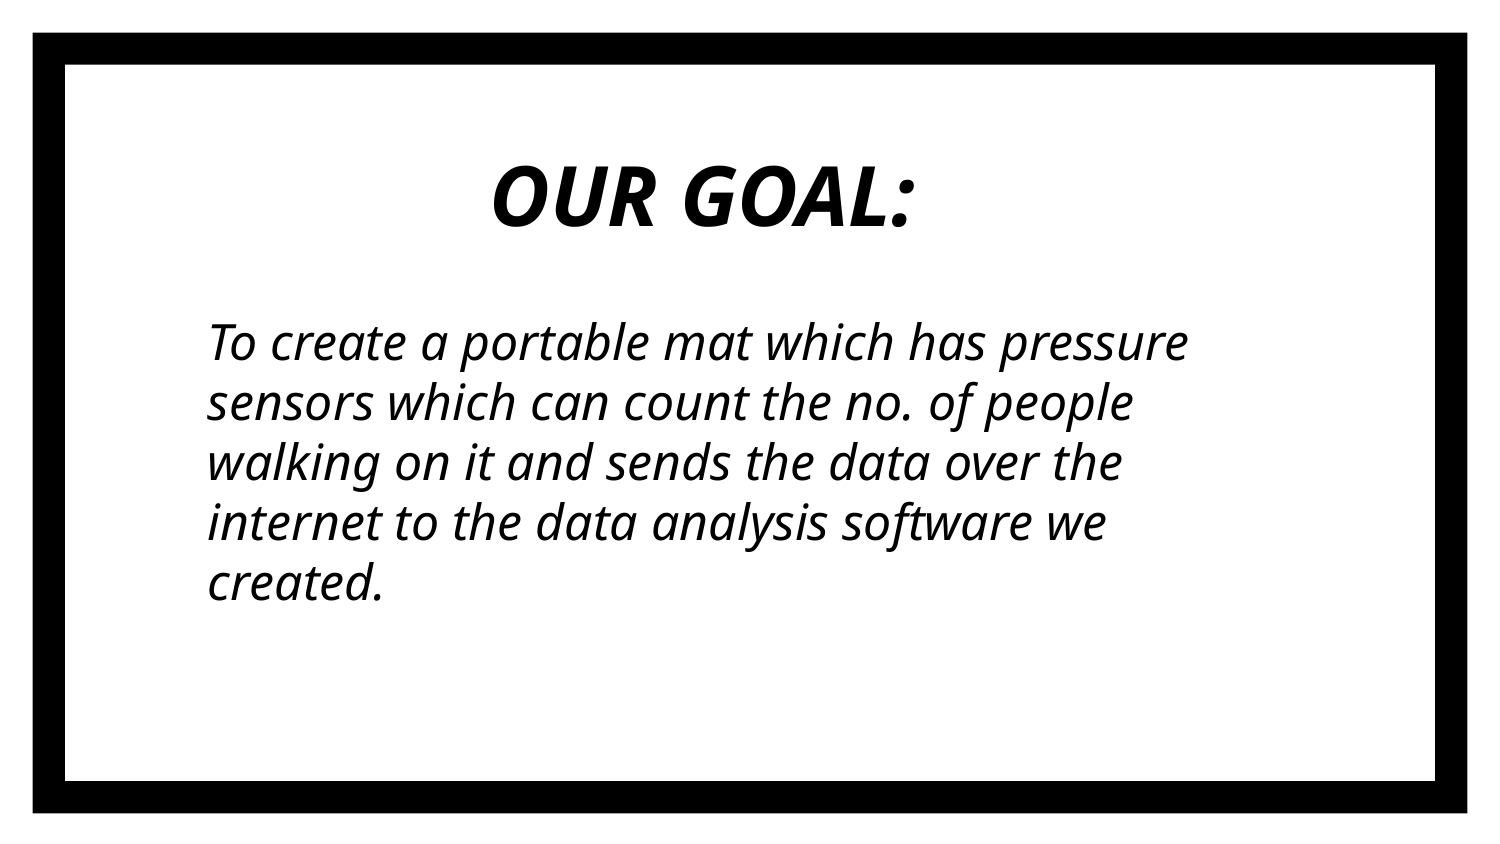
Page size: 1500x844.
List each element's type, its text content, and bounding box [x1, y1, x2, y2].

text_box OUR GOAL: [474, 128, 1225, 271]
title To create a portable mat which has pressure sensors which can count the no. of people walking on it and sends the data over the internet to the data analysis software we created. [192, 348, 1307, 686]
